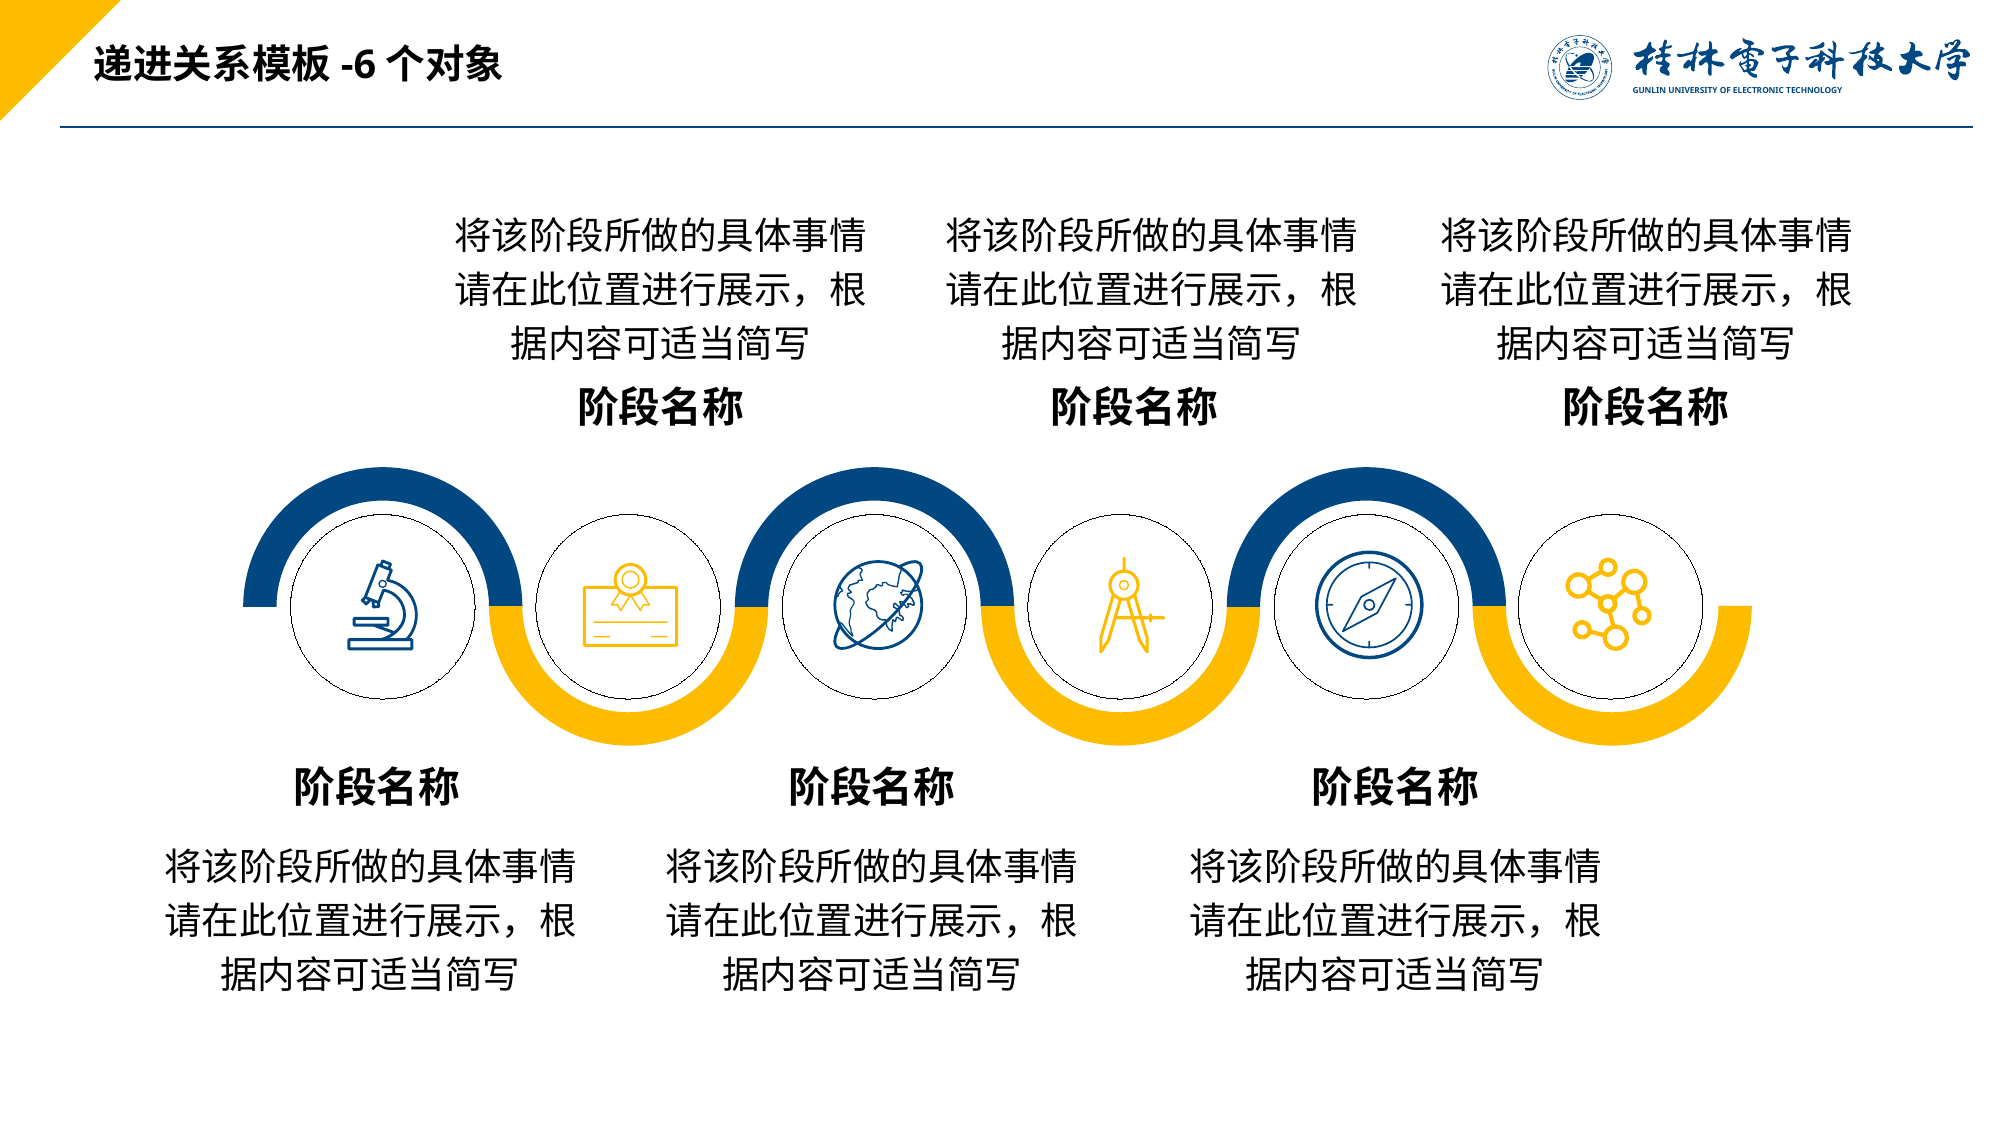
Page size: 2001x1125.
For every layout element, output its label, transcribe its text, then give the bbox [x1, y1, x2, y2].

text_box [981, 606, 1261, 746]
text_box [1027, 514, 1213, 700]
text_box [1565, 557, 1652, 651]
text_box [290, 514, 476, 700]
text_box [535, 514, 721, 700]
text_box 阶段名称 [727, 753, 1017, 819]
text_box [1518, 514, 1703, 700]
text_box 阶段名称 [1250, 753, 1541, 819]
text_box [1314, 550, 1424, 660]
text_box 阶段名称 [232, 753, 522, 819]
text_box [734, 467, 1015, 607]
text_box 阶段名称 [1501, 373, 1792, 439]
list 递进关系模板-6个对象 [78, 37, 925, 96]
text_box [582, 562, 679, 647]
text_box [1274, 514, 1459, 700]
text_box [782, 514, 967, 700]
text_box 将该阶段所做的具体事情请在此位置进行展示，根据内容可适当简写 [1170, 826, 1621, 1004]
text_box 将该阶段所做的具体事情请在此位置进行展示，根据内容可适当简写 [147, 826, 594, 1004]
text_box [347, 559, 418, 651]
text_box 将该阶段所做的具体事情请在此位置进行展示，根据内容可适当简写 [1423, 195, 1869, 373]
text_box 将该阶段所做的具体事情请在此位置进行展示，根据内容可适当简写 [925, 195, 1378, 373]
text_box 阶段名称 [515, 373, 806, 439]
text_box 将该阶段所做的具体事情请在此位置进行展示，根据内容可适当简写 [430, 195, 891, 373]
text_box [1472, 605, 1752, 746]
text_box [1099, 556, 1166, 654]
text_box [489, 606, 769, 746]
text_box 将该阶段所做的具体事情请在此位置进行展示，根据内容可适当简写 [644, 826, 1100, 1004]
text_box 阶段名称 [989, 373, 1280, 439]
text_box [243, 467, 523, 607]
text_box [831, 558, 925, 652]
text_box [1226, 467, 1506, 607]
